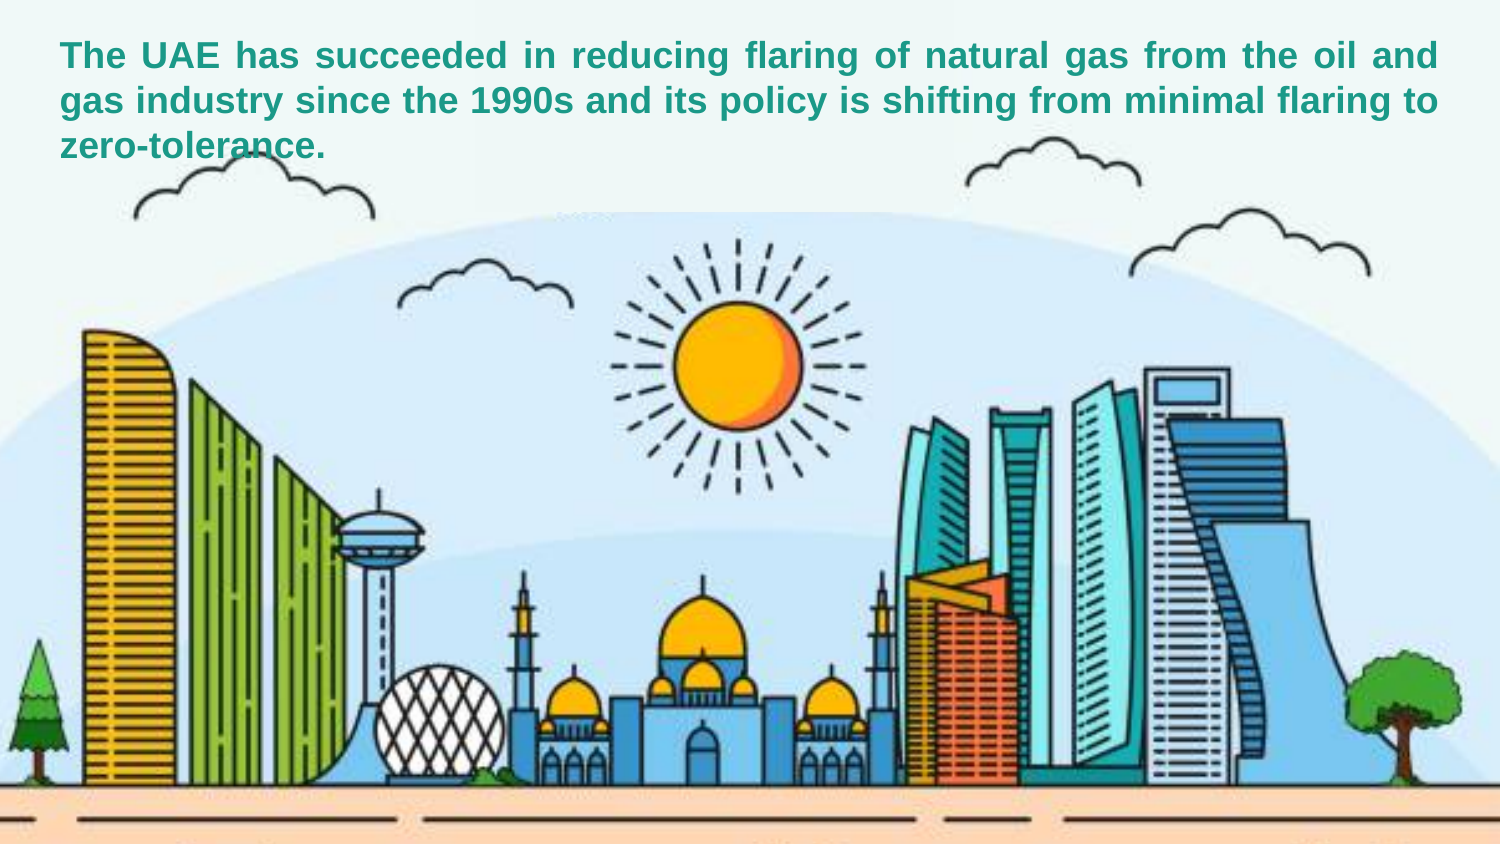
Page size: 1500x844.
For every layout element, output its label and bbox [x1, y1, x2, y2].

text_box [0, 0, 1500, 844]
